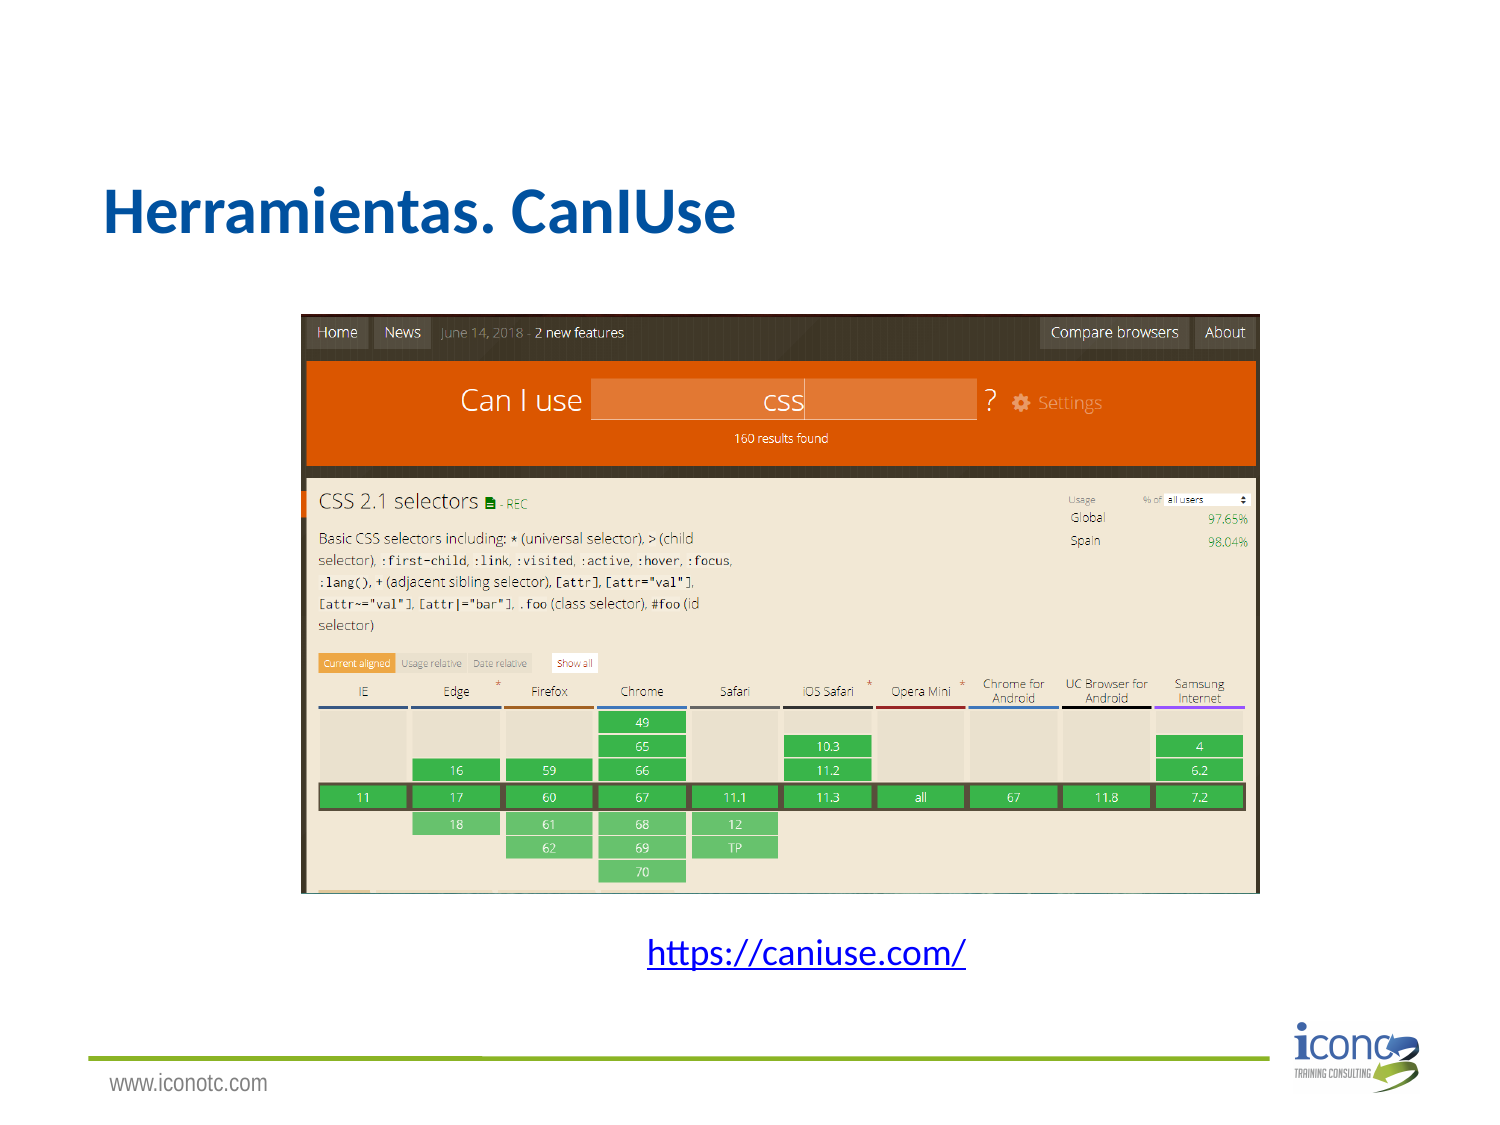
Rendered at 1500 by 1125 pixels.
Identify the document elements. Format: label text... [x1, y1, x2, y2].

text_box https://caniuse.com/ [631, 905, 989, 995]
picture [1293, 1021, 1420, 1094]
picture [300, 314, 1260, 895]
title Herramientas. CanIUse [94, 158, 1381, 248]
